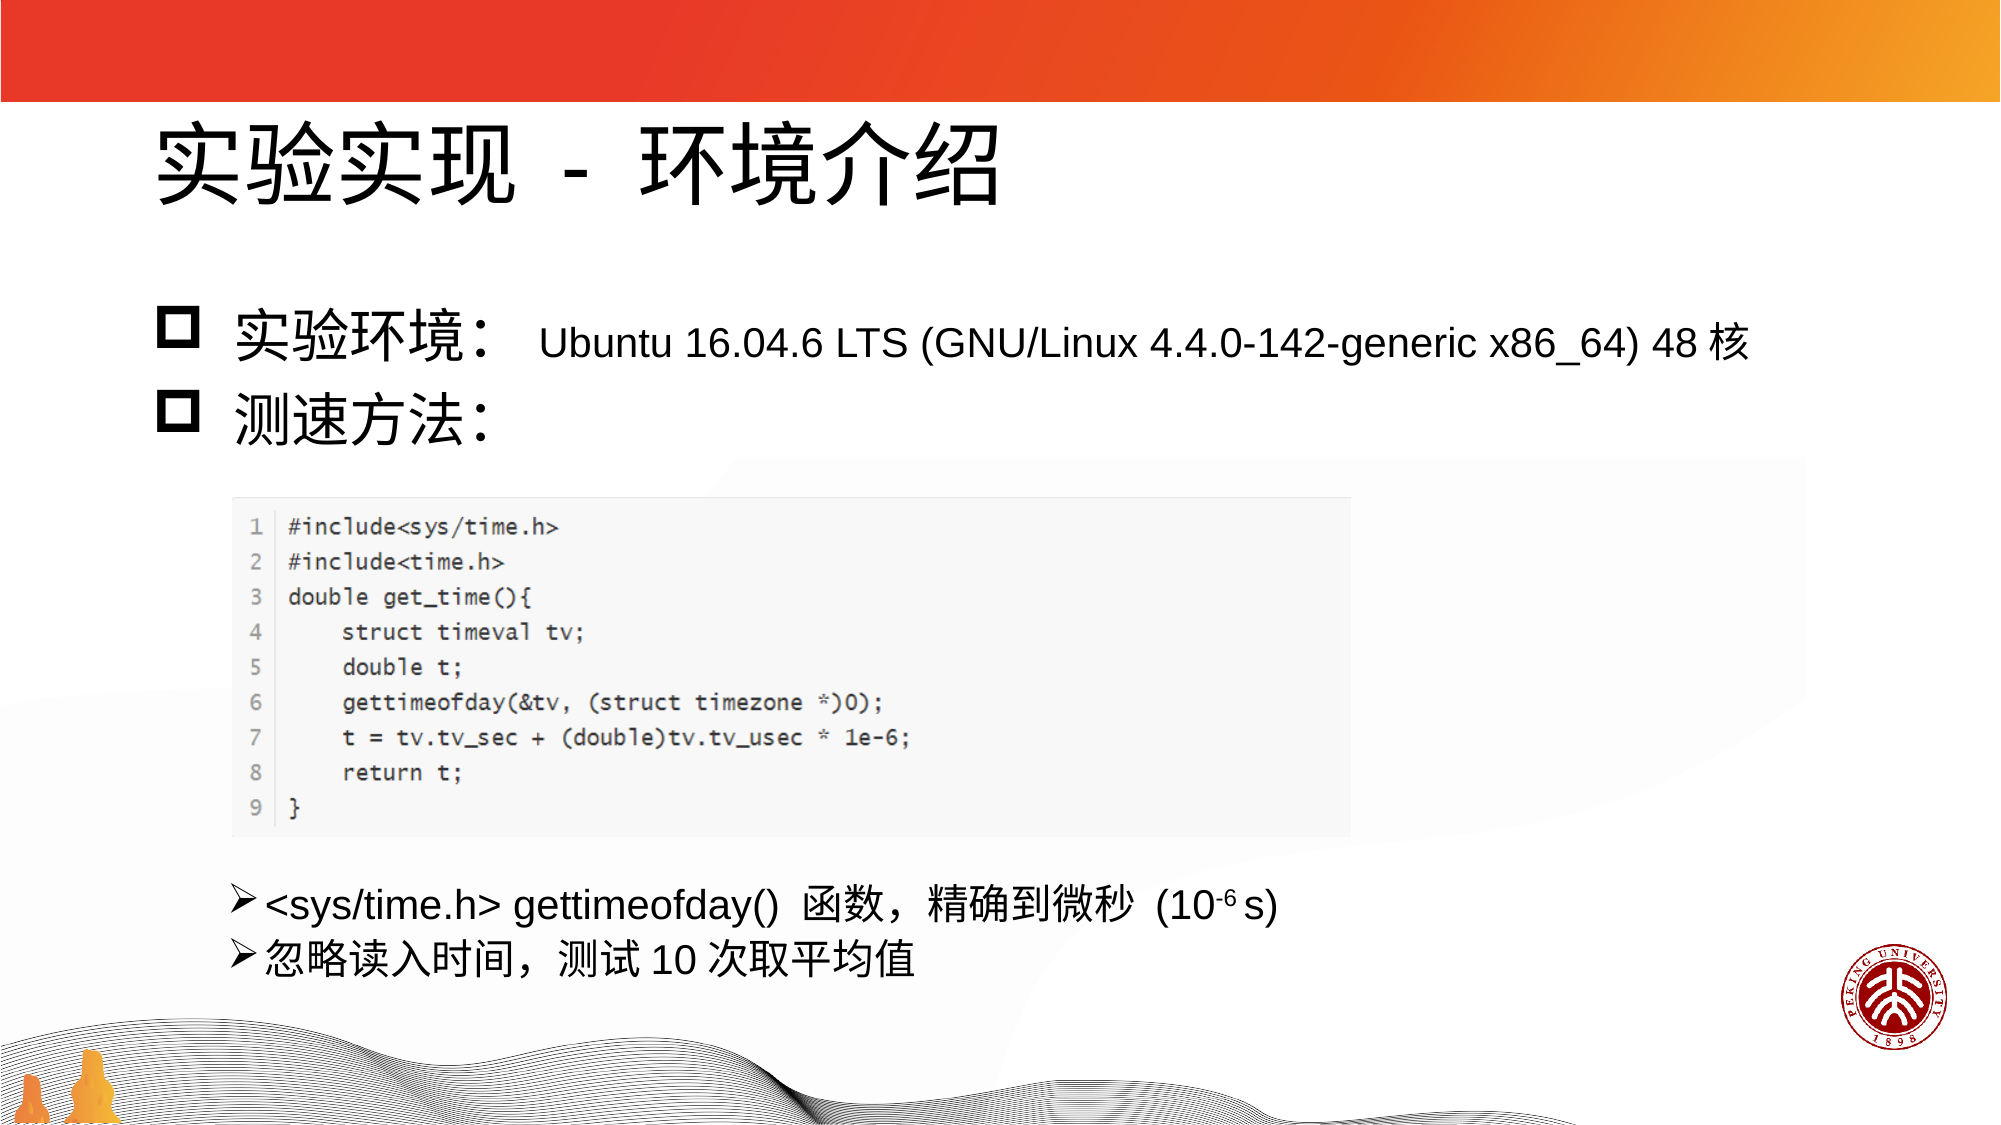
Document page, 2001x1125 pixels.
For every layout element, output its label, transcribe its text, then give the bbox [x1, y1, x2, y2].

list 实验环境：Ubuntu 16.04.6 LTS (GNU/Linux 4.4.0-142-generic x86_64) 48核 测速方法： <sys/time.h> gettimeofday() 函数，精确到微秒 (10-6 s) 忽略读入时间，测试10次取平均值 [137, 299, 1863, 1014]
picture [0, 0, 2000, 102]
picture [231, 497, 1351, 837]
title 实验实现 - 环境介绍 [137, 59, 1863, 278]
picture [0, 457, 1806, 1125]
picture [1841, 944, 1947, 1050]
